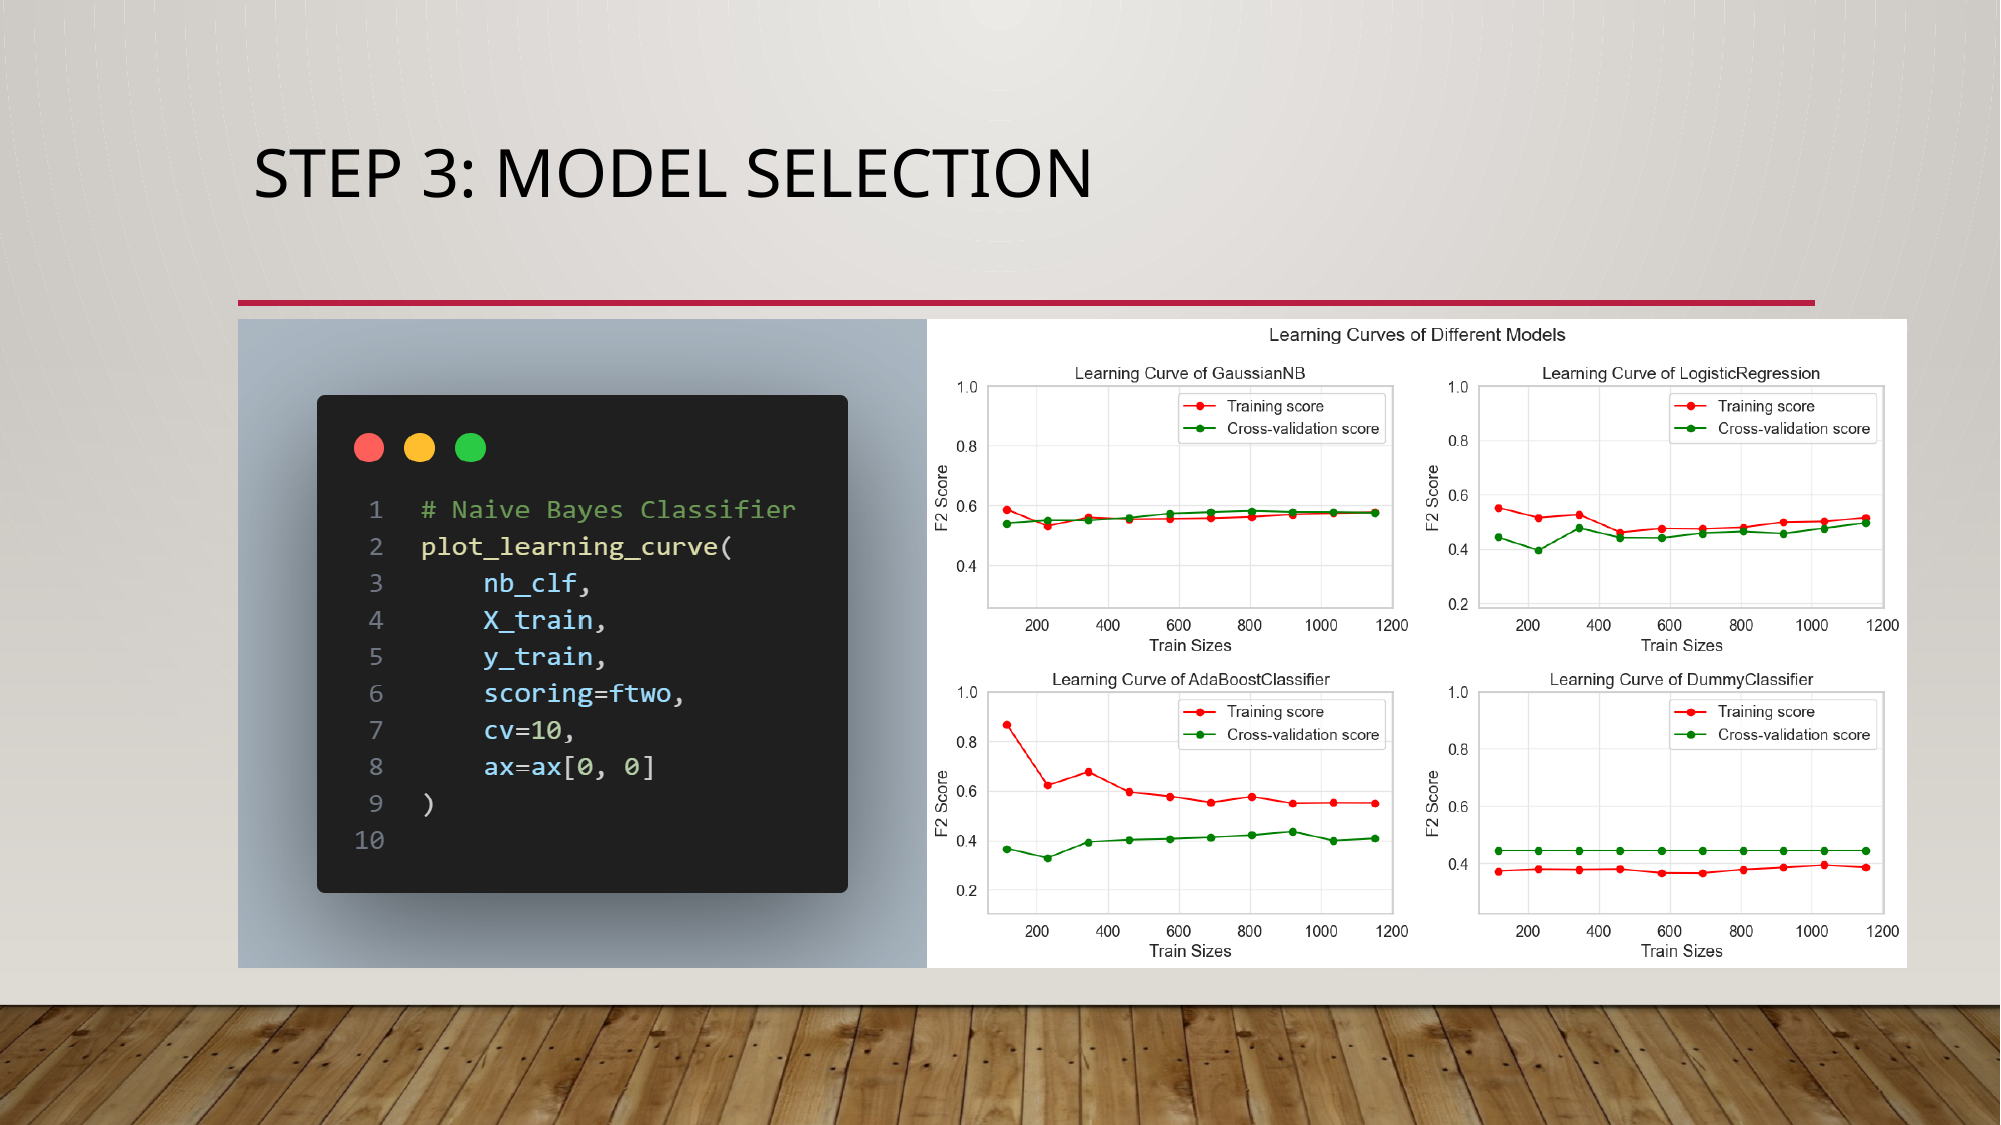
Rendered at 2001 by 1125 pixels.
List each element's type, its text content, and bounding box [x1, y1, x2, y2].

picture [237, 319, 1908, 969]
picture [0, 1005, 2000, 1125]
title Step 3: model selection [238, 131, 1814, 305]
